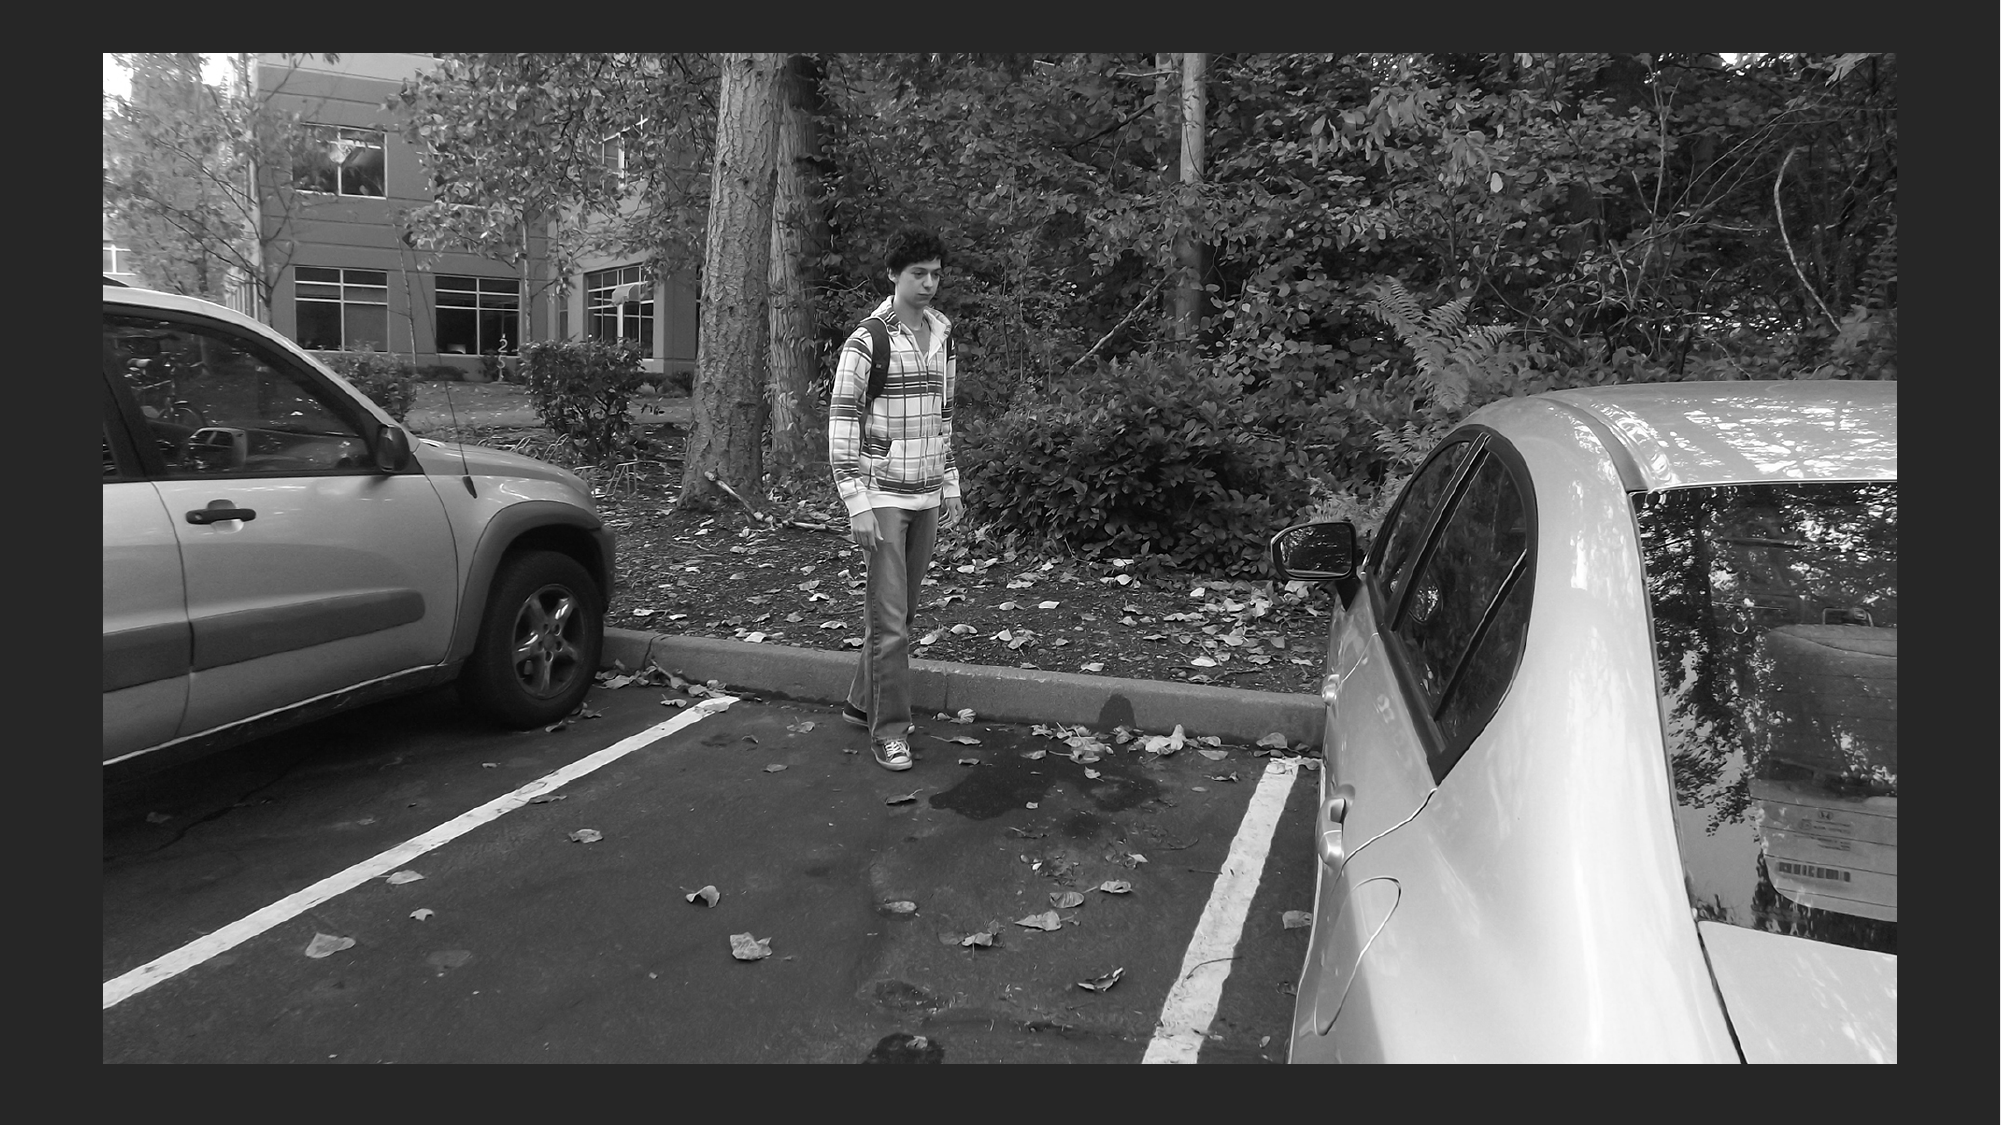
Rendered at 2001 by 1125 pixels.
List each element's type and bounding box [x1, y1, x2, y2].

picture [103, 53, 1897, 1064]
